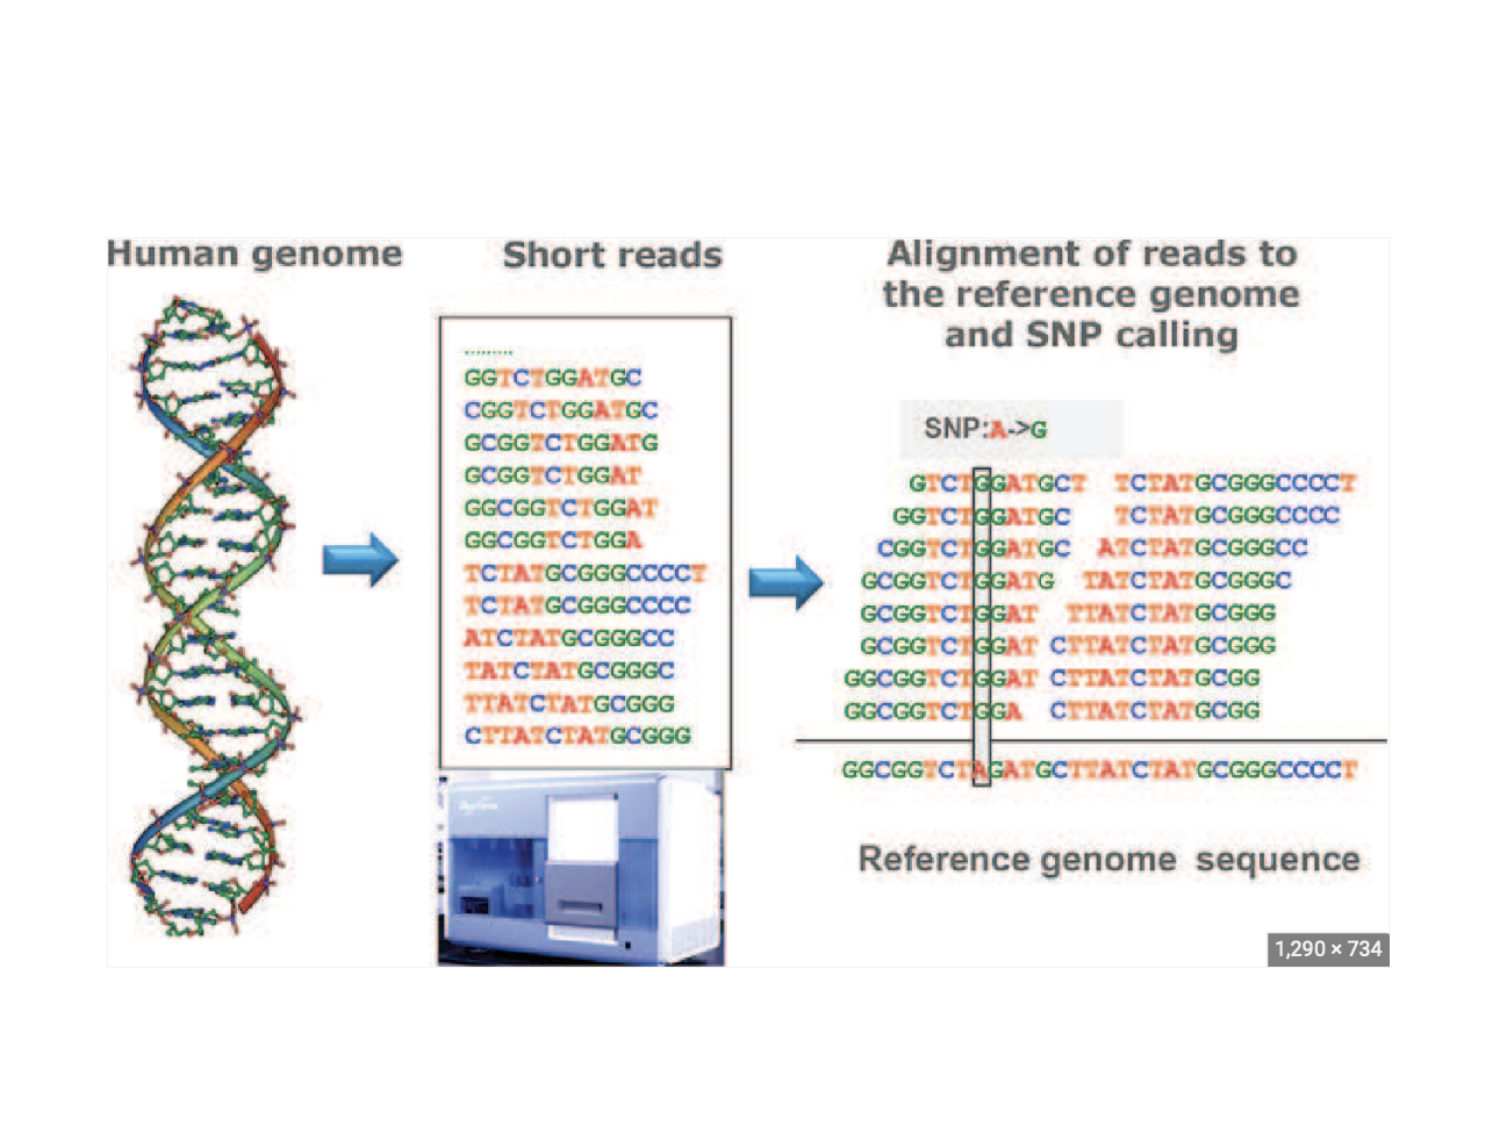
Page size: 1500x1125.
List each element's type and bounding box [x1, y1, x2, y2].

picture [86, 228, 1413, 990]
